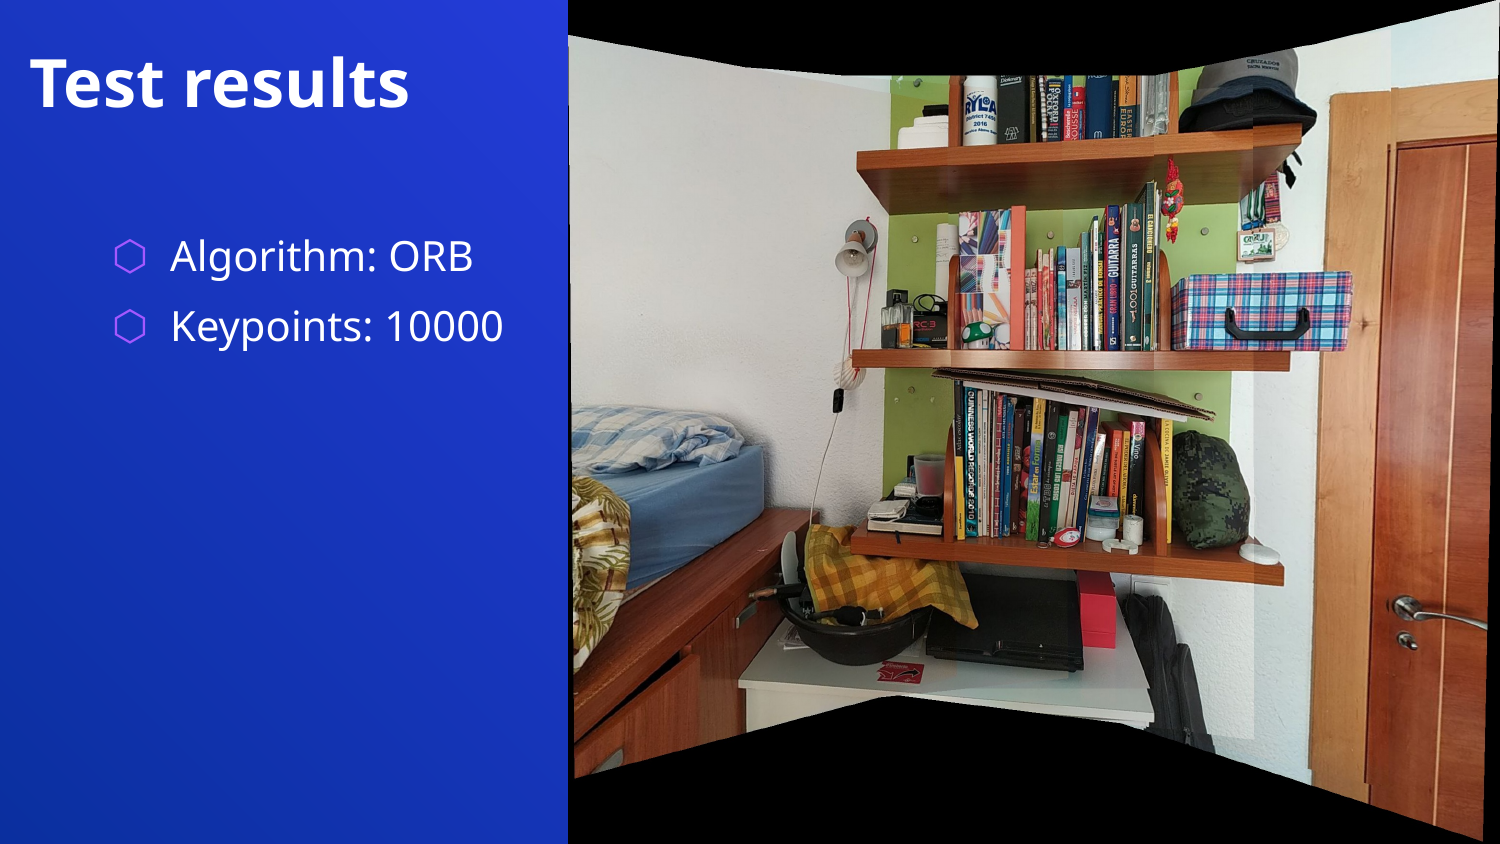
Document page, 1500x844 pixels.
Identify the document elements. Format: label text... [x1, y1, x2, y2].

title Test results [29, 29, 563, 121]
list Algorithm: ORB Keypoints: 10000 [95, 221, 526, 407]
picture [0, 0, 1500, 844]
